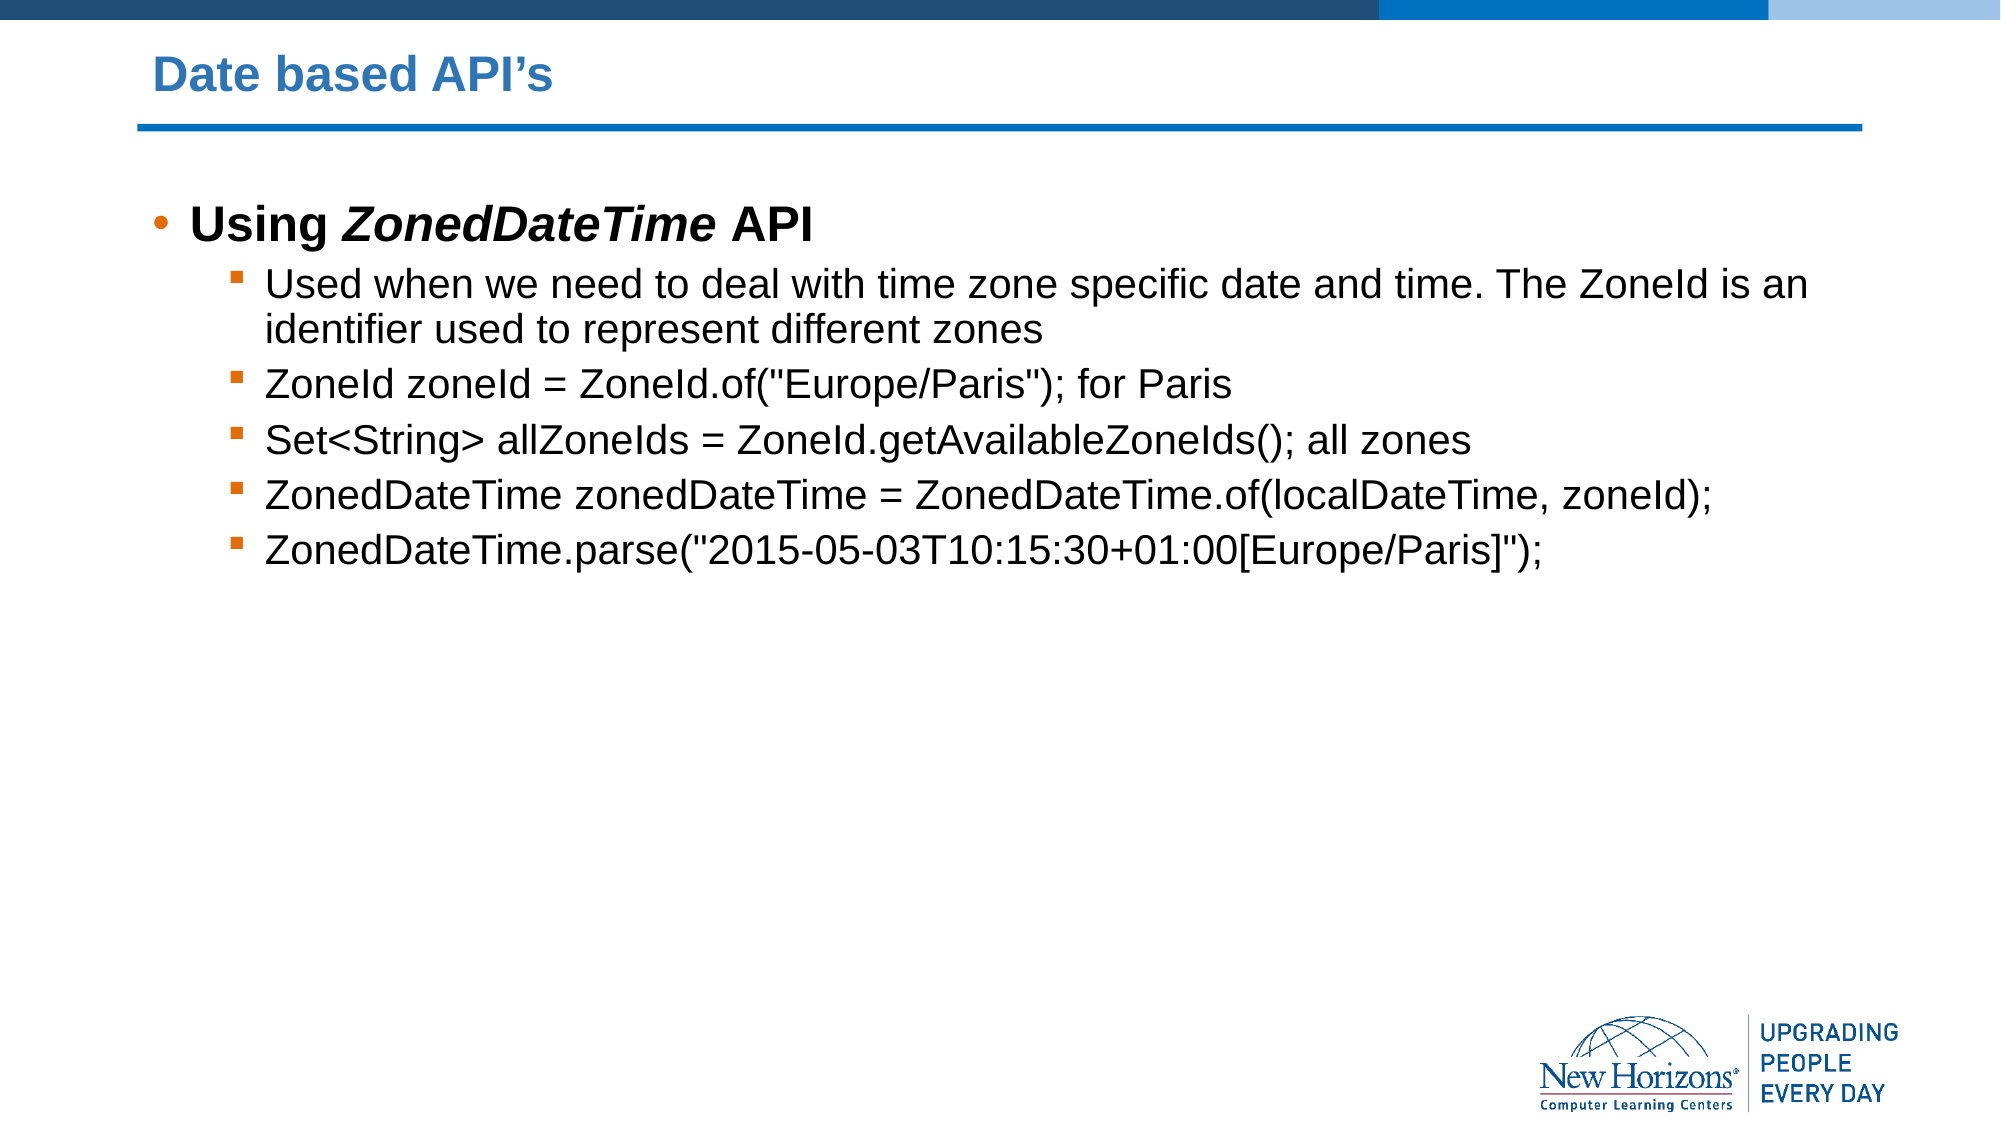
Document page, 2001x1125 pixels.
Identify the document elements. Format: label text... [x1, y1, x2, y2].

list Using ZonedDateTime API Used when we need to deal with time zone specific date and time. The ZoneId is an identifier used to represent different zones ZoneId zoneId = ZoneId.of("Europe/Paris"); for Paris Set<String> allZoneIds = ZoneId.getAvailableZoneIds(); all zones ZonedDateTime zonedDateTime = ZonedDateTime.of(localDateTime, zoneId); ZonedDateTime.parse("2015-05-03T10:15:30+01:00[Europe/Paris]"); [137, 190, 1863, 1013]
title Date based API’s [137, 36, 1863, 115]
picture [1537, 1010, 1904, 1114]
